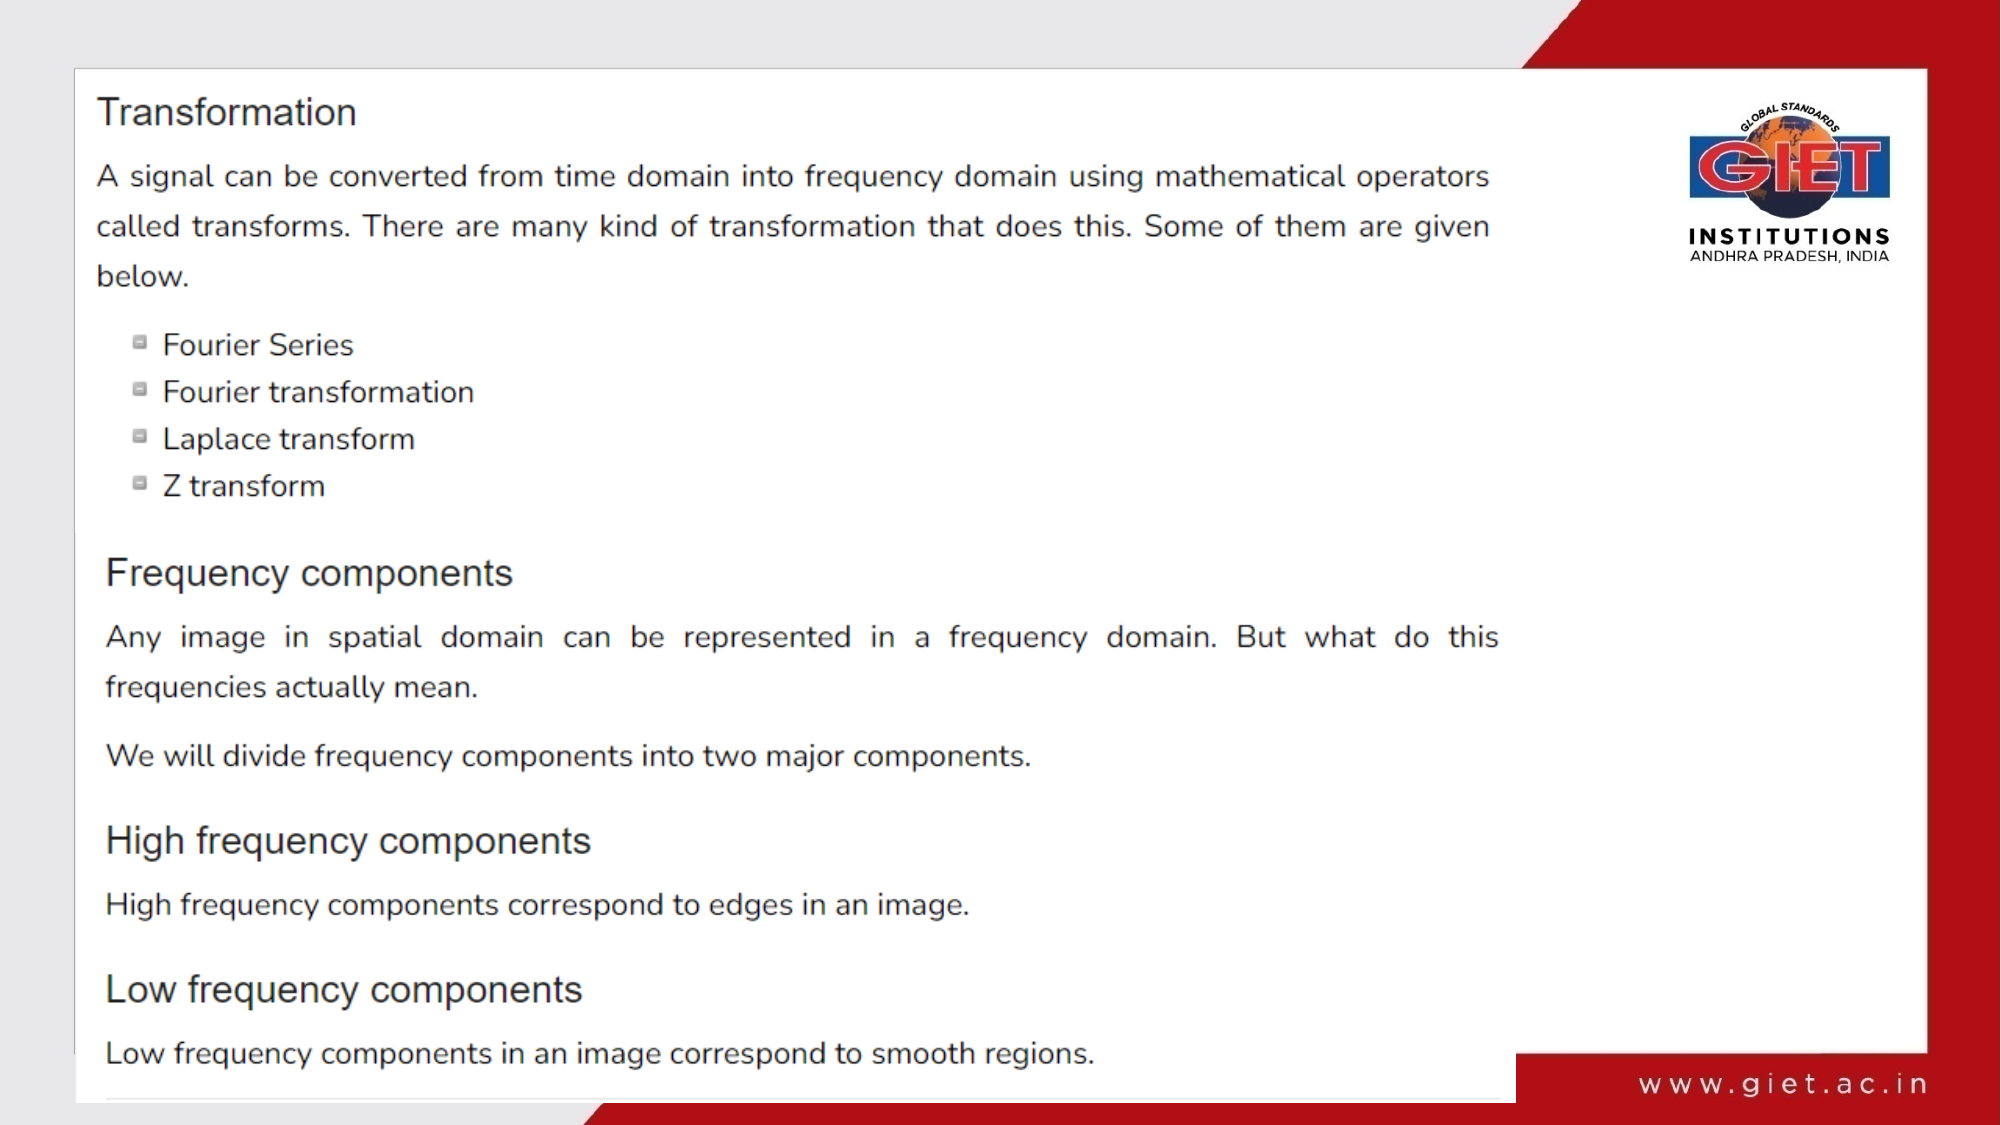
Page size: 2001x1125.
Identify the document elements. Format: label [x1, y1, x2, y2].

list [79, 77, 1517, 533]
picture [0, 0, 2001, 1125]
